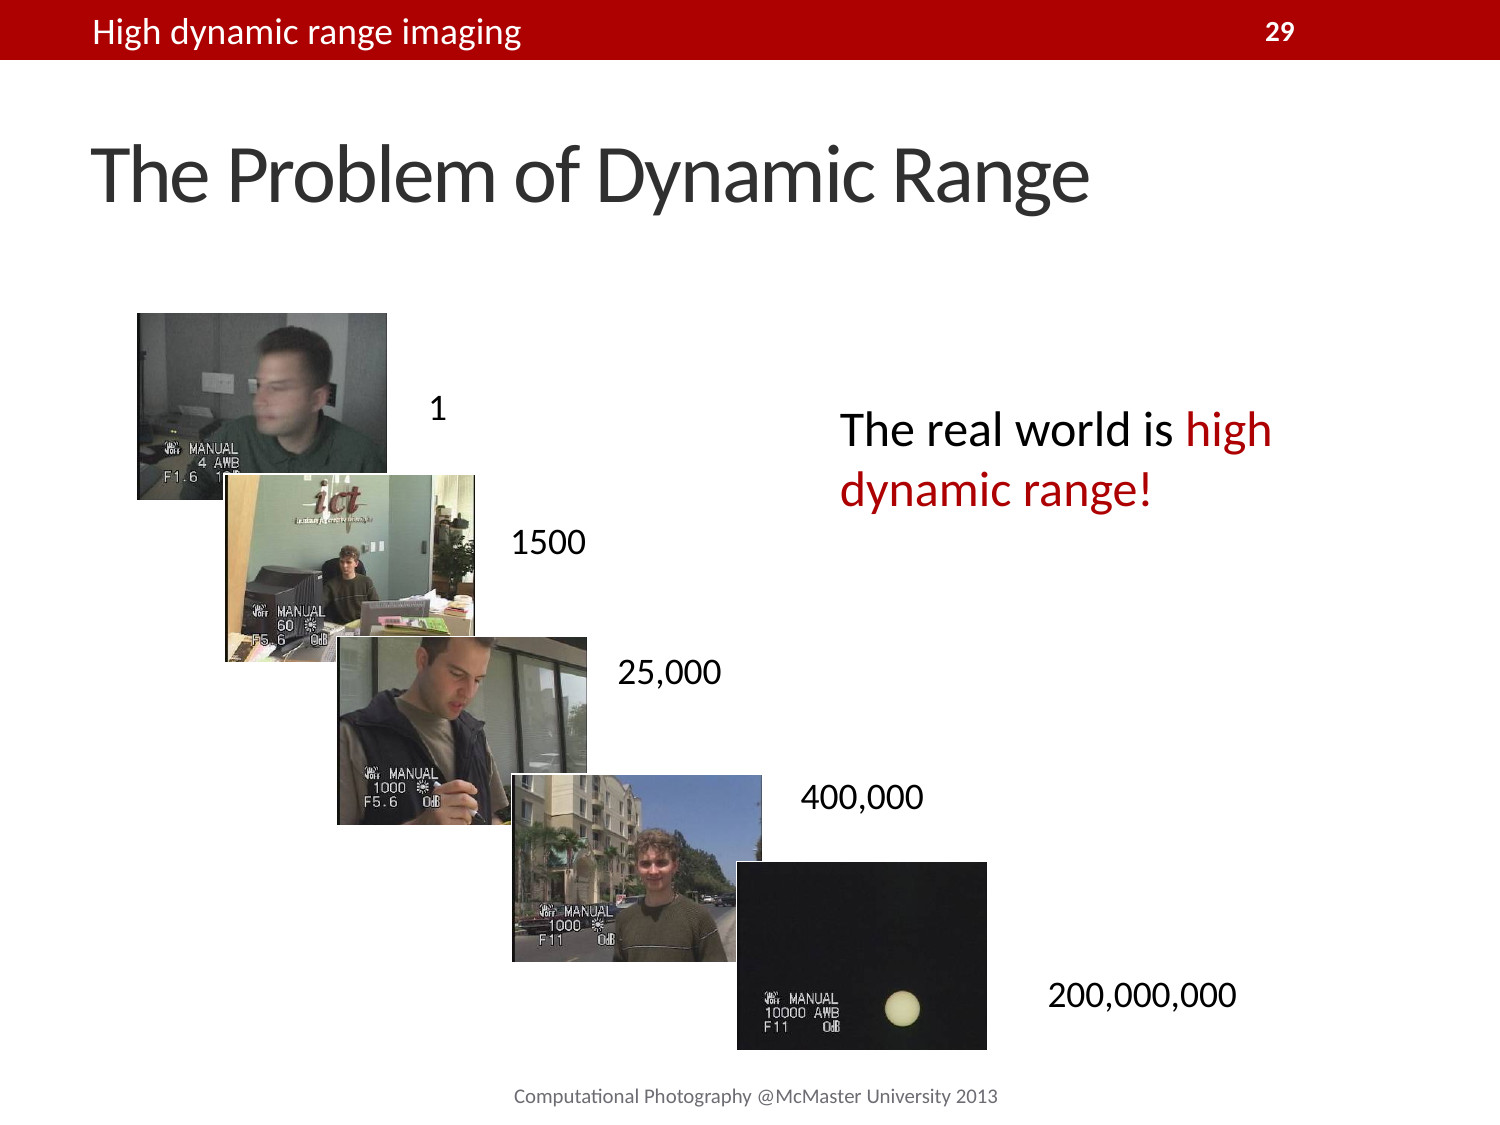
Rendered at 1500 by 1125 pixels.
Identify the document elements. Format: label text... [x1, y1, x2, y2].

text_box 1500 [495, 510, 602, 570]
text_box 25,000 [602, 639, 737, 700]
text_box 200,000,000 [1032, 962, 1253, 1023]
picture [137, 312, 988, 1051]
text_box 400,000 [785, 764, 939, 825]
slide_number 29 [1250, 3, 1425, 57]
text_box The real world is high dynamic range! [825, 388, 1300, 524]
title The Problem of Dynamic Range [75, 87, 1425, 250]
text_box 1 [413, 375, 463, 436]
text_box High dynamic range imaging [77, 0, 538, 60]
